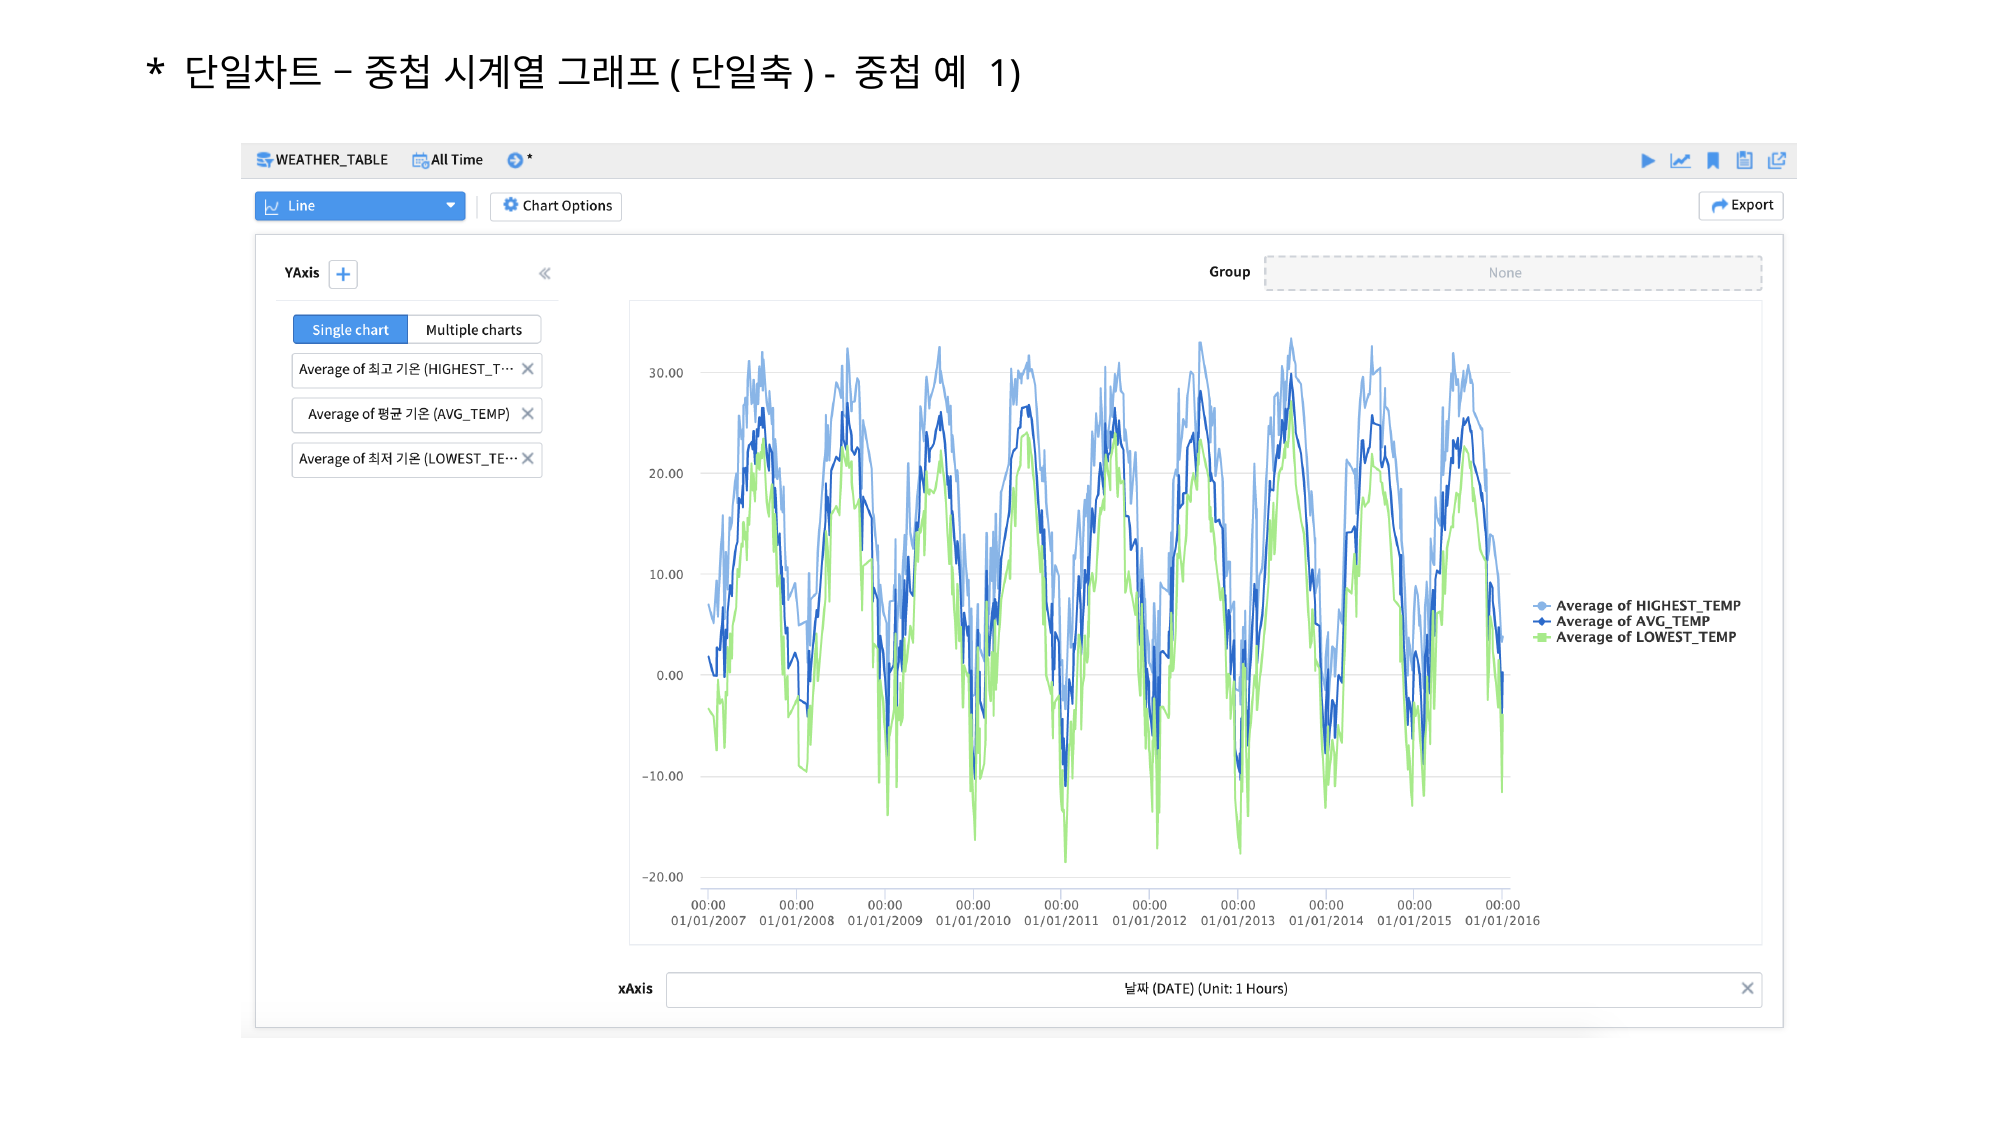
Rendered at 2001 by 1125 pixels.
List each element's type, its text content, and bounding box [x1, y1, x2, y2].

text_box * 단일차트 – 중첩 시계열 그래프(단일축) - 중첩 예 1) [130, 41, 1118, 102]
picture [241, 143, 1797, 1038]
